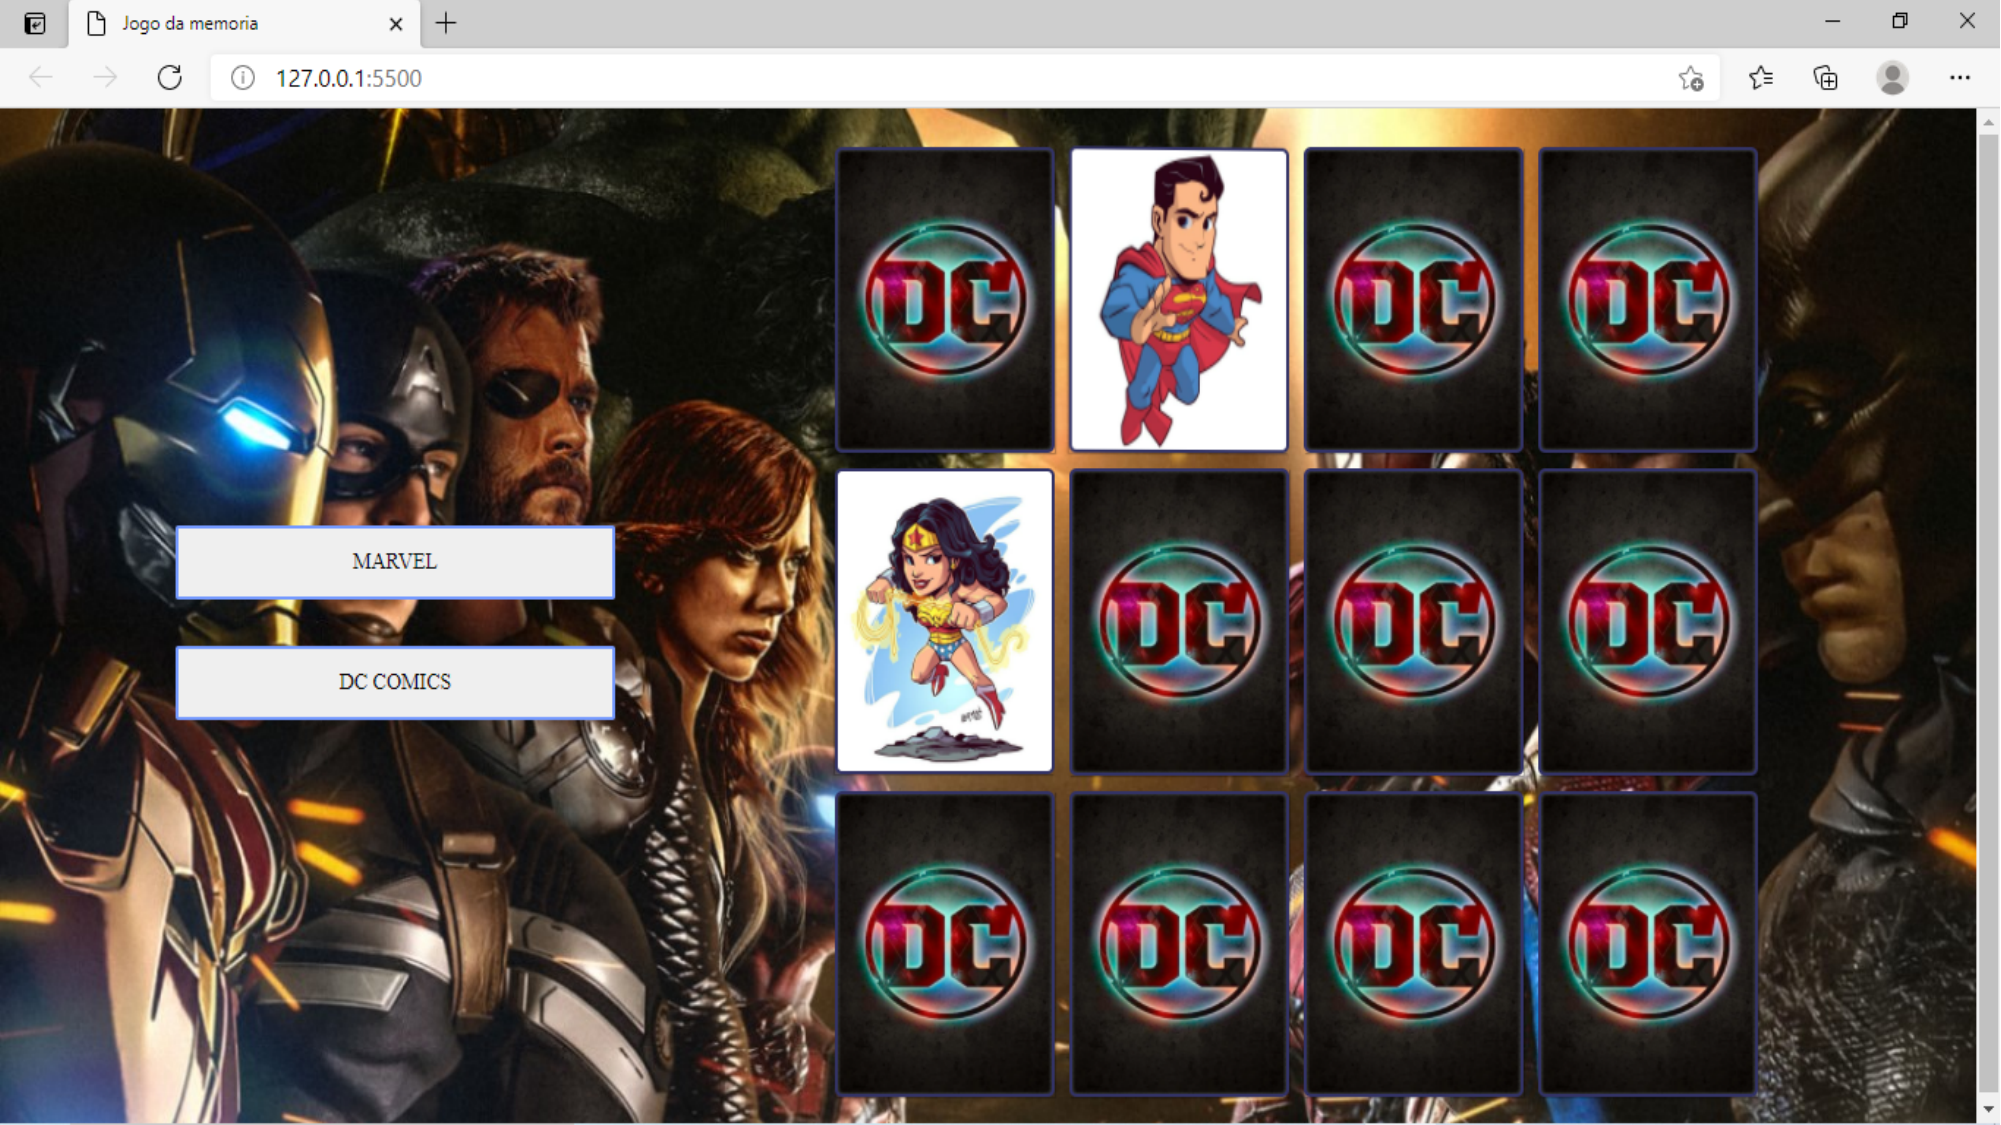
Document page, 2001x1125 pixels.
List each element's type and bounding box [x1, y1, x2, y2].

list [0, 0, 2000, 1125]
